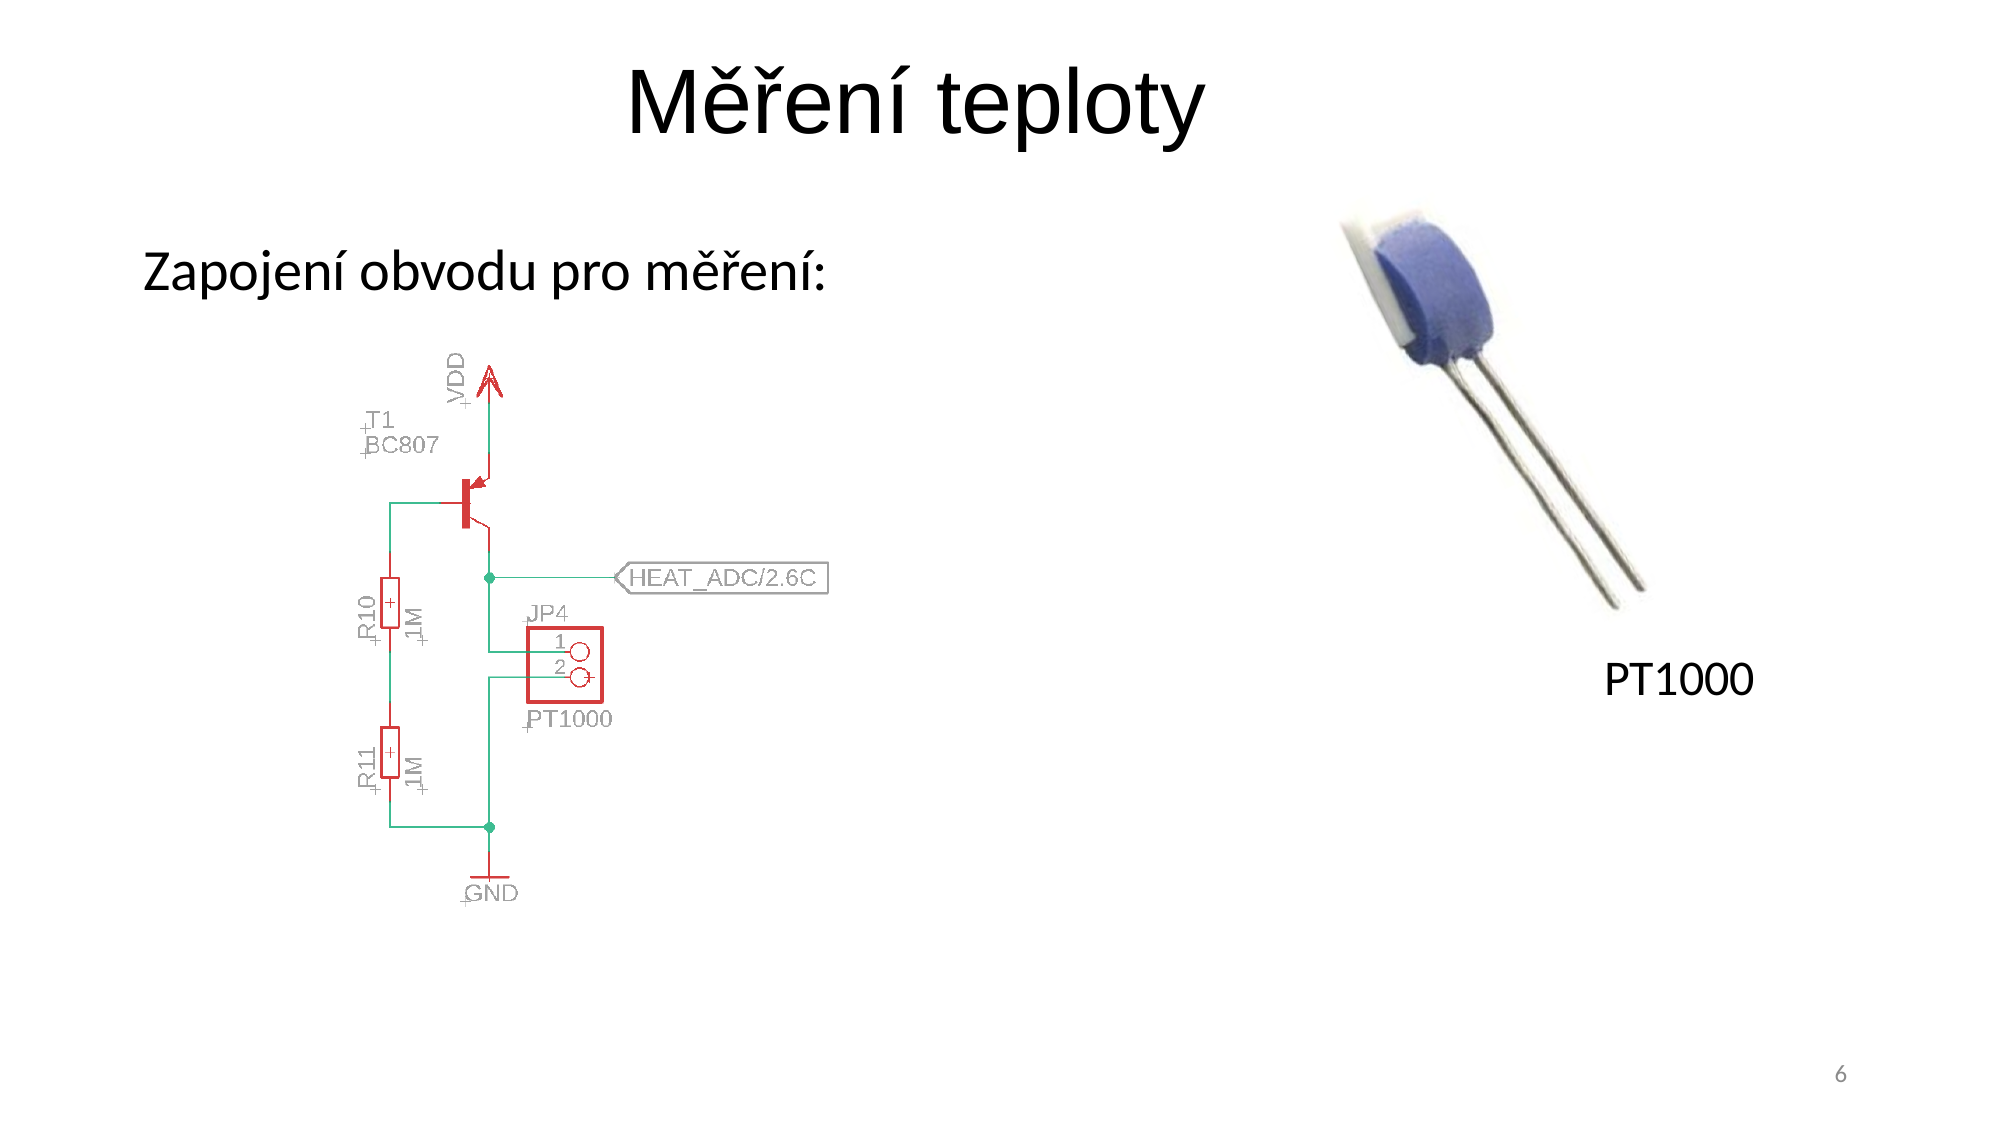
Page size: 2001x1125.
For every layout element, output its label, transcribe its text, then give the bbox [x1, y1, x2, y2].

text_box PT1000 [1589, 637, 1770, 773]
text_box 6 [1412, 1042, 1863, 1103]
title Měření teploty [53, 0, 1779, 208]
picture [356, 337, 834, 918]
text_box Zapojení obvodu pro měření: [128, 224, 844, 310]
picture [1220, 106, 1771, 716]
